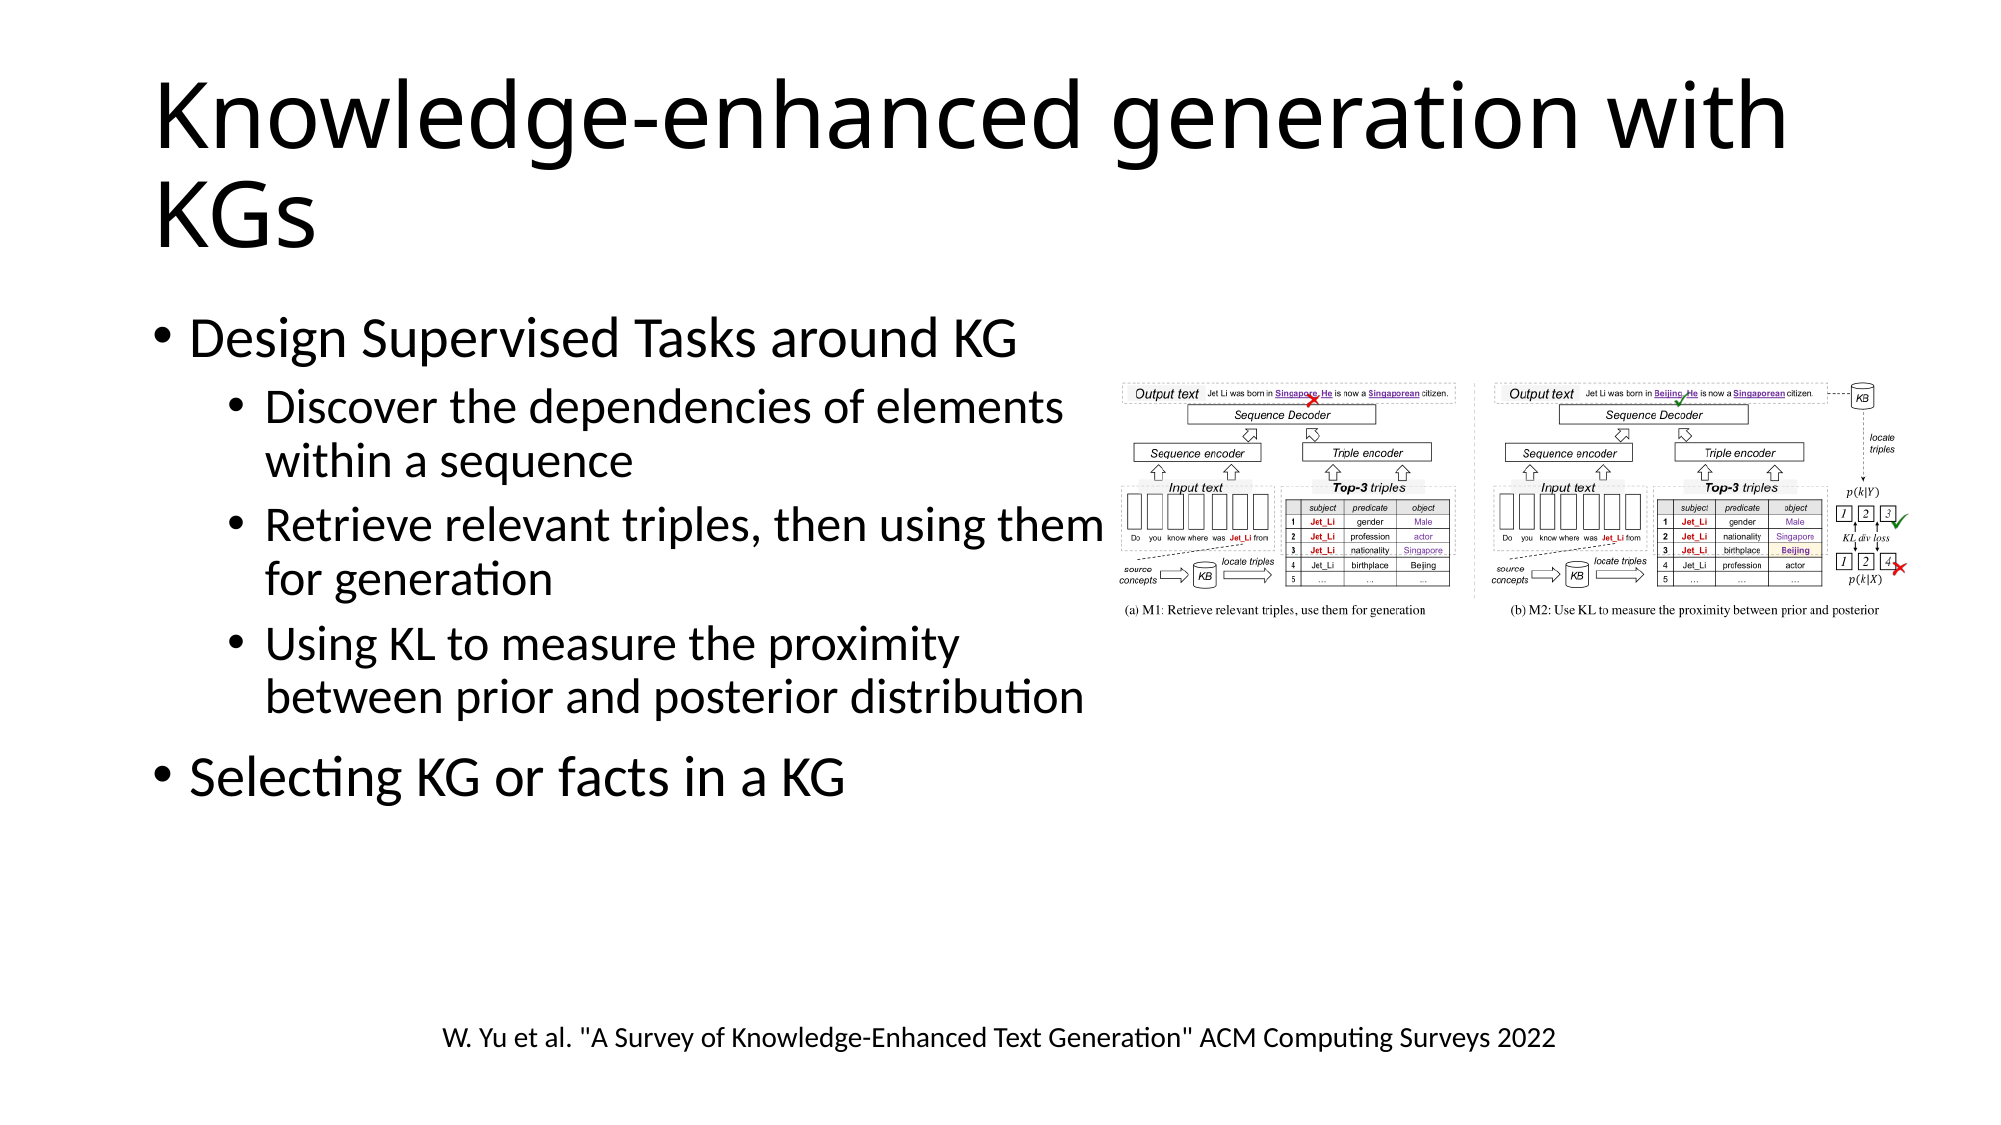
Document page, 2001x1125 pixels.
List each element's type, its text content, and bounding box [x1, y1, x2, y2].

picture [1111, 375, 1915, 626]
list Design Supervised Tasks around KG Discover the dependencies of elements within a sequence Retrieve relevant triples, then using them for generation Using KL to measure the proximity between prior and posterior distribution Selecting KG or facts in a KG [137, 299, 1149, 1011]
text_box W. Yu et al. "A Survey of Knowledge-Enhanced Text Generation" ACM Computing Surveys 2022 [0, 1011, 2000, 1061]
title Knowledge-enhanced generation with KGs [137, 59, 1863, 278]
